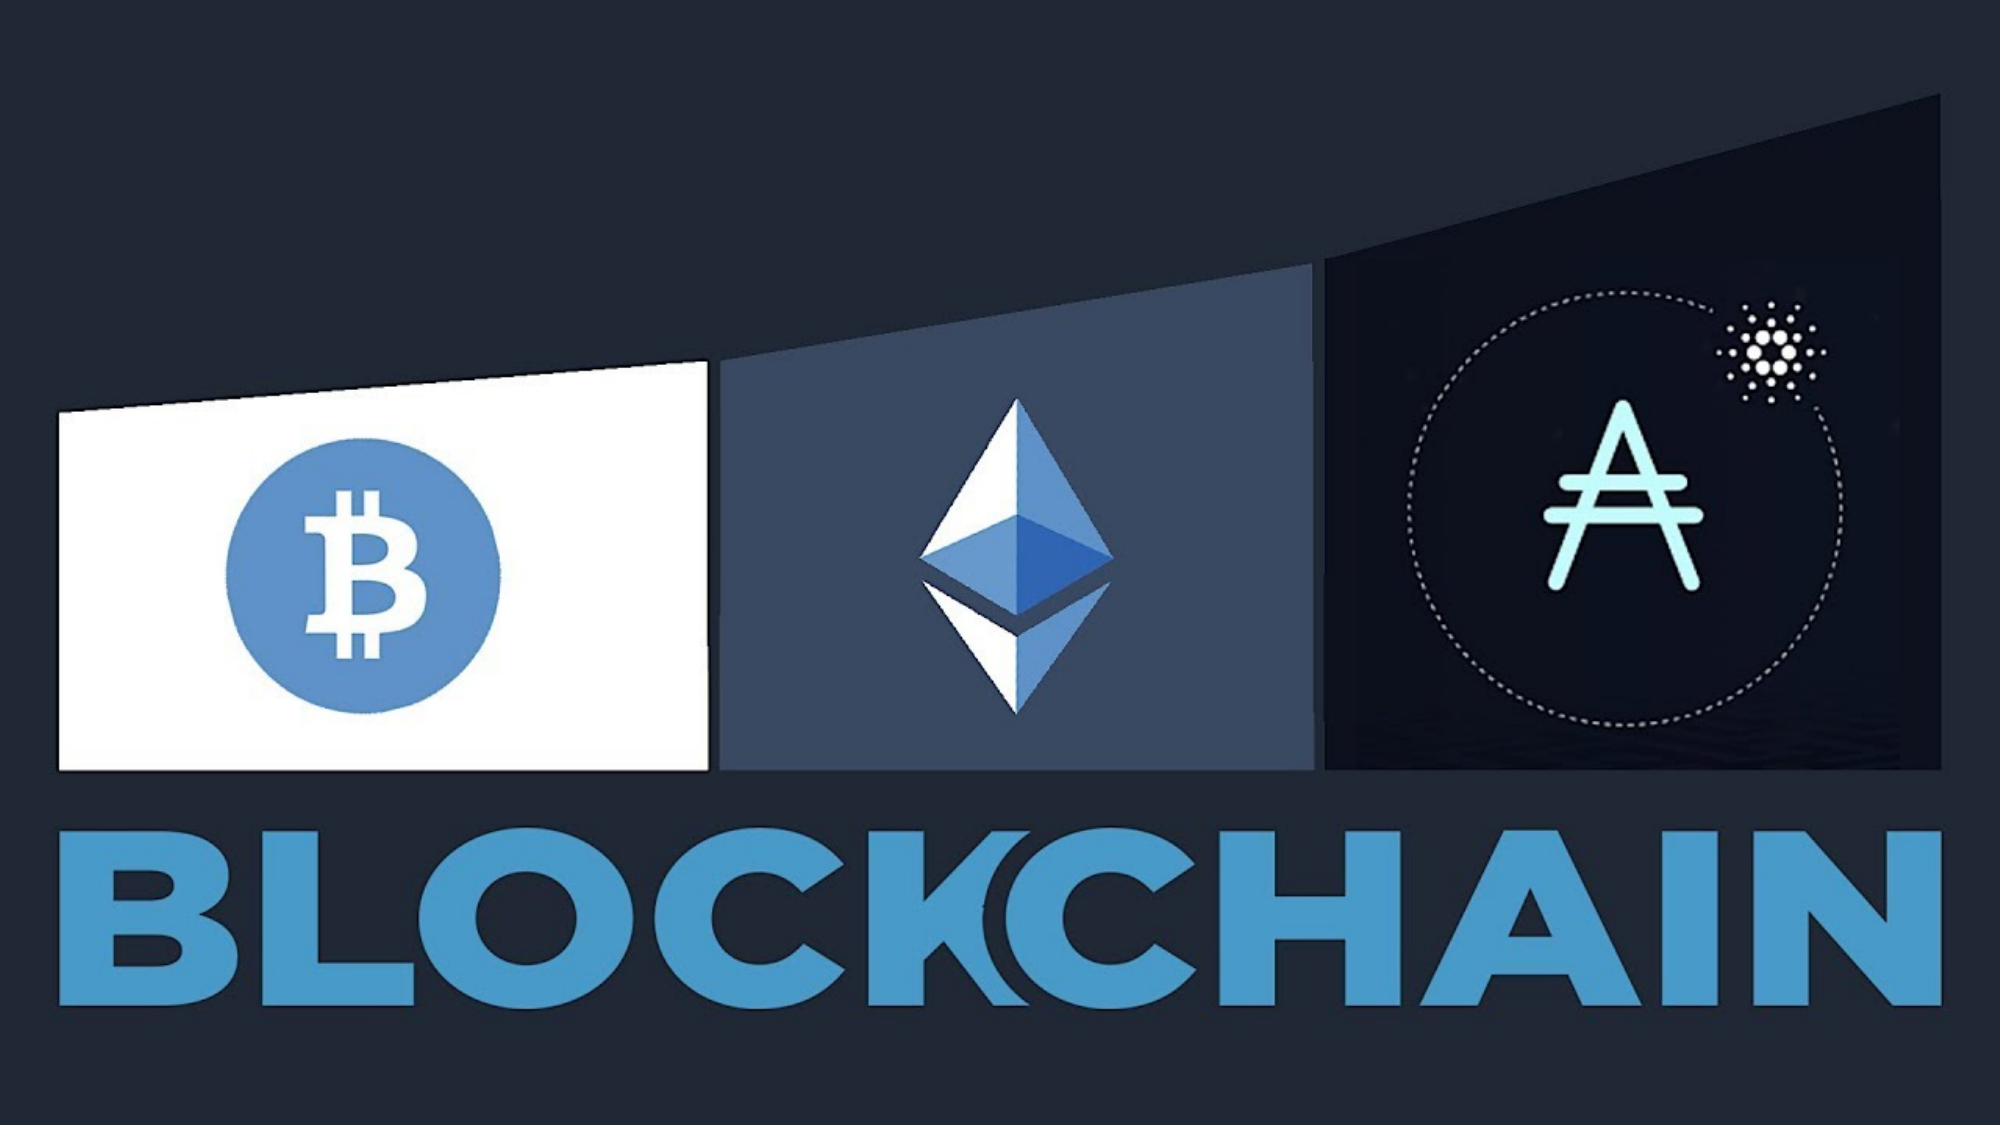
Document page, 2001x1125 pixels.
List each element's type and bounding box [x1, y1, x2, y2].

list [0, 0, 2000, 1125]
